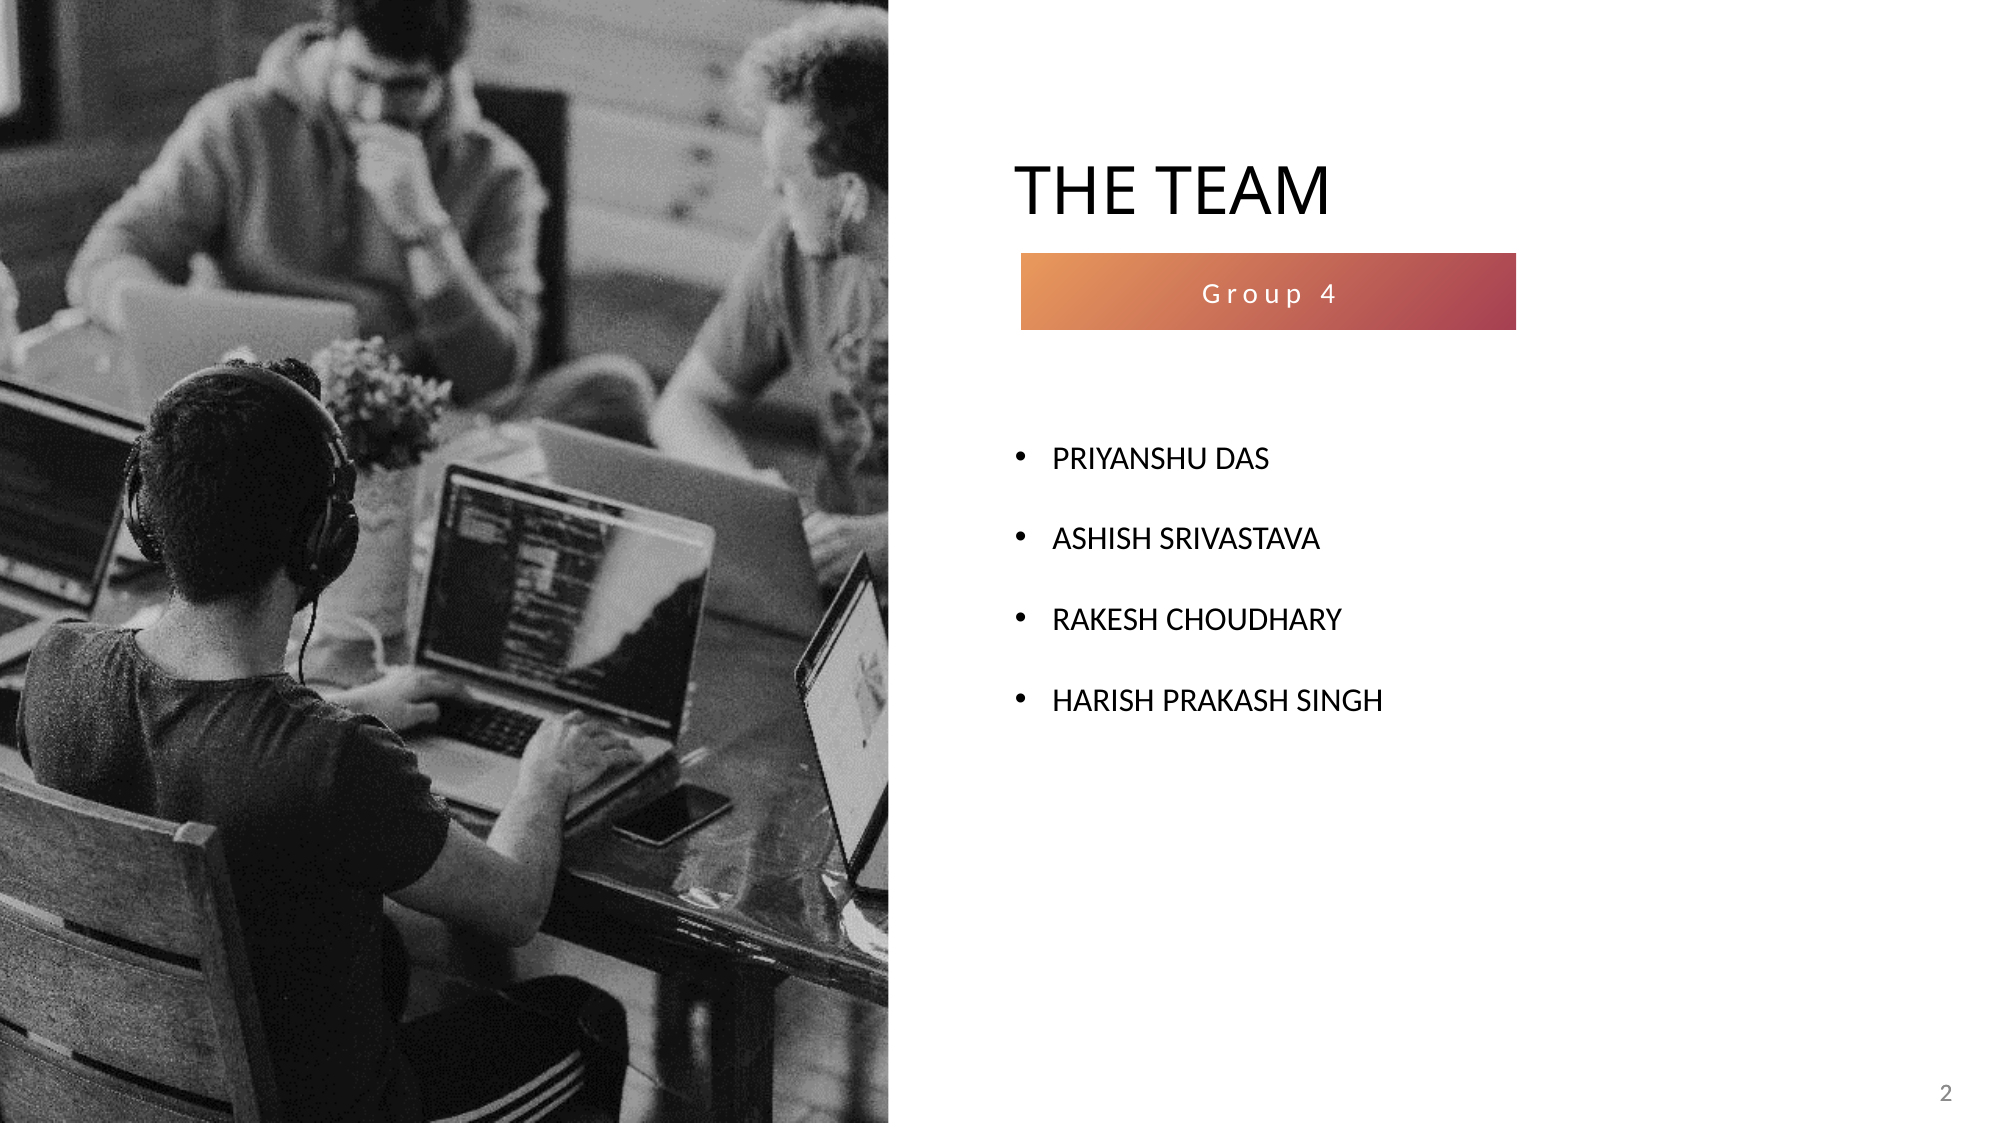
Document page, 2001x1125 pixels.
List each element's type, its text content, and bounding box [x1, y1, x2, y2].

picture [0, 0, 889, 1124]
list PRIYANSHU DAS ASHISH SRIVASTAVA RAKESH CHOUDHARY HARISH PRAKASH SINGH [999, 408, 1763, 773]
title The team [999, 100, 1968, 246]
slide_number 2 [1894, 1061, 1968, 1121]
list Group 4 [1021, 253, 1517, 330]
